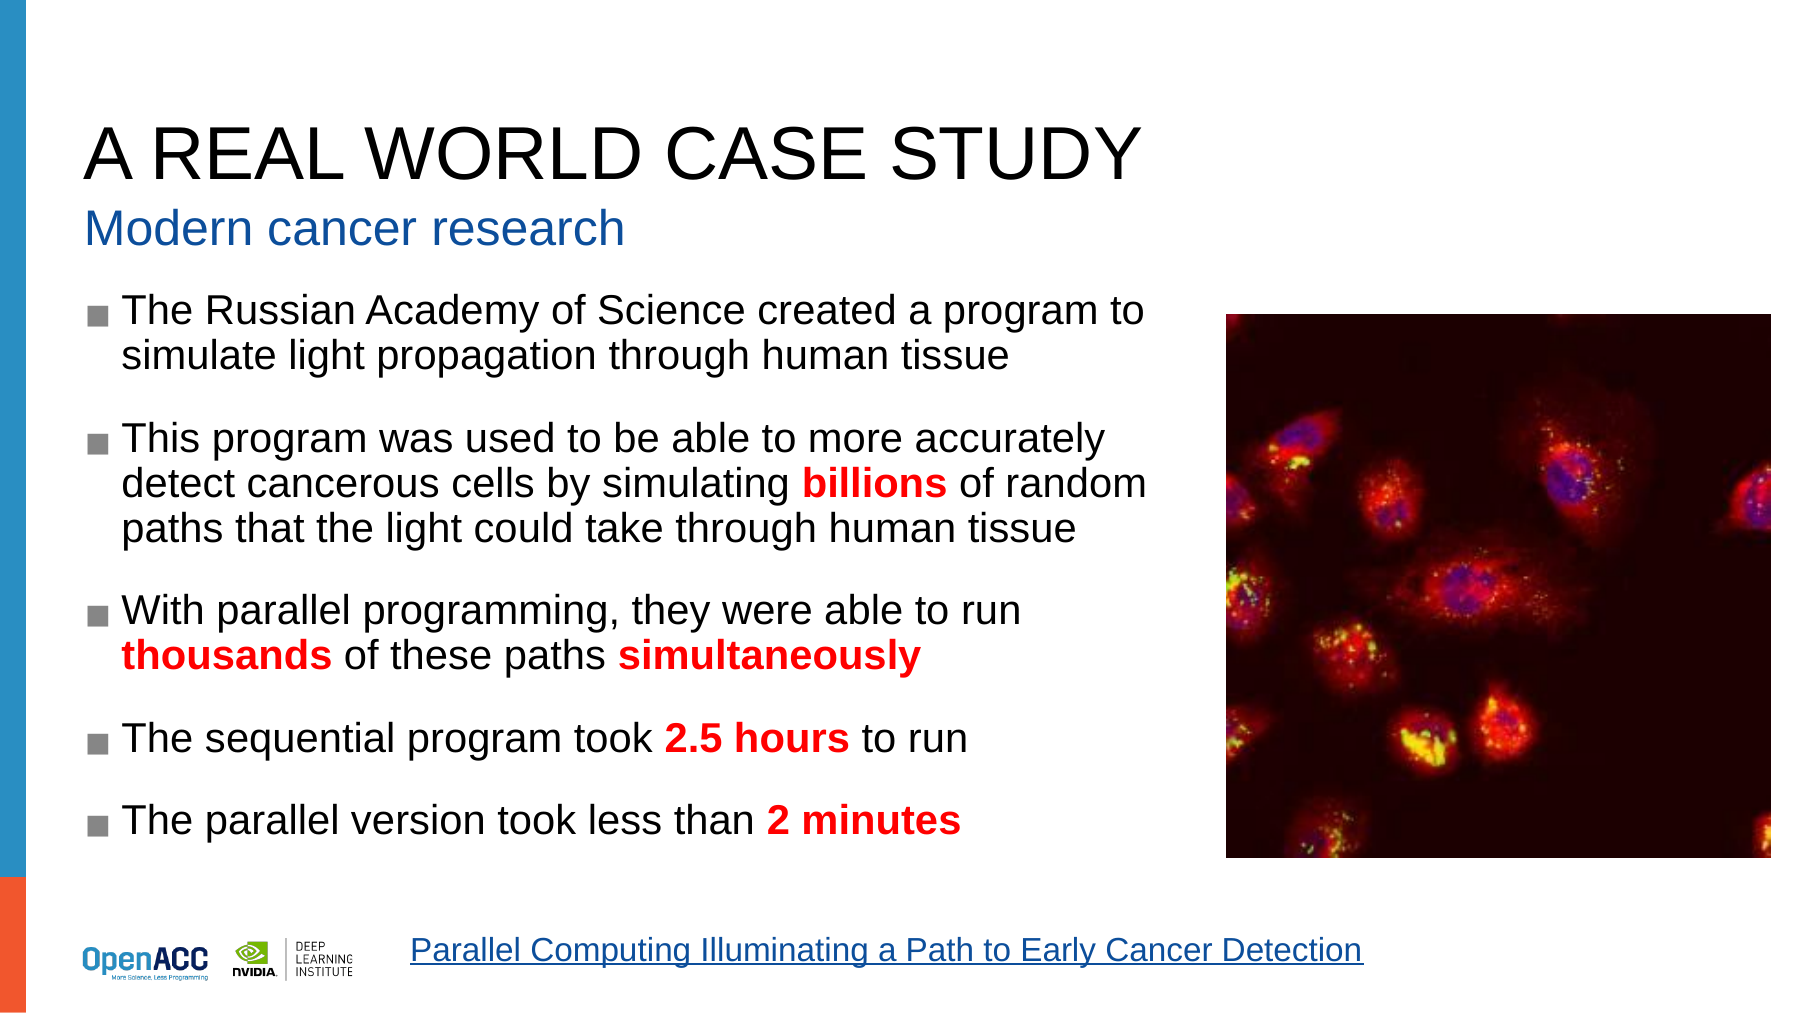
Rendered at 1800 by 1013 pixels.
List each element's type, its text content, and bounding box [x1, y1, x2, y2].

text_box The Russian Academy of Science created a program to simulate light propagation through human tissue This program was used to be able to more accurately detect cancerous cells by simulating billions of random paths that the light could take through human tissue With parallel programming, they were able to run thousands of these paths simultaneously The sequential program took 2.5 hours to run The parallel version took less than 2 minutes [68, 281, 1205, 892]
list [1225, 313, 1771, 859]
list Modern cancer research [68, 194, 1706, 282]
text_box Parallel Computing Illuminating a Path to Early Cancer Detection [390, 924, 1384, 977]
picture [233, 938, 353, 981]
picture [81, 946, 208, 981]
title A REAL WORLD CASE STUDY [68, 106, 1706, 194]
